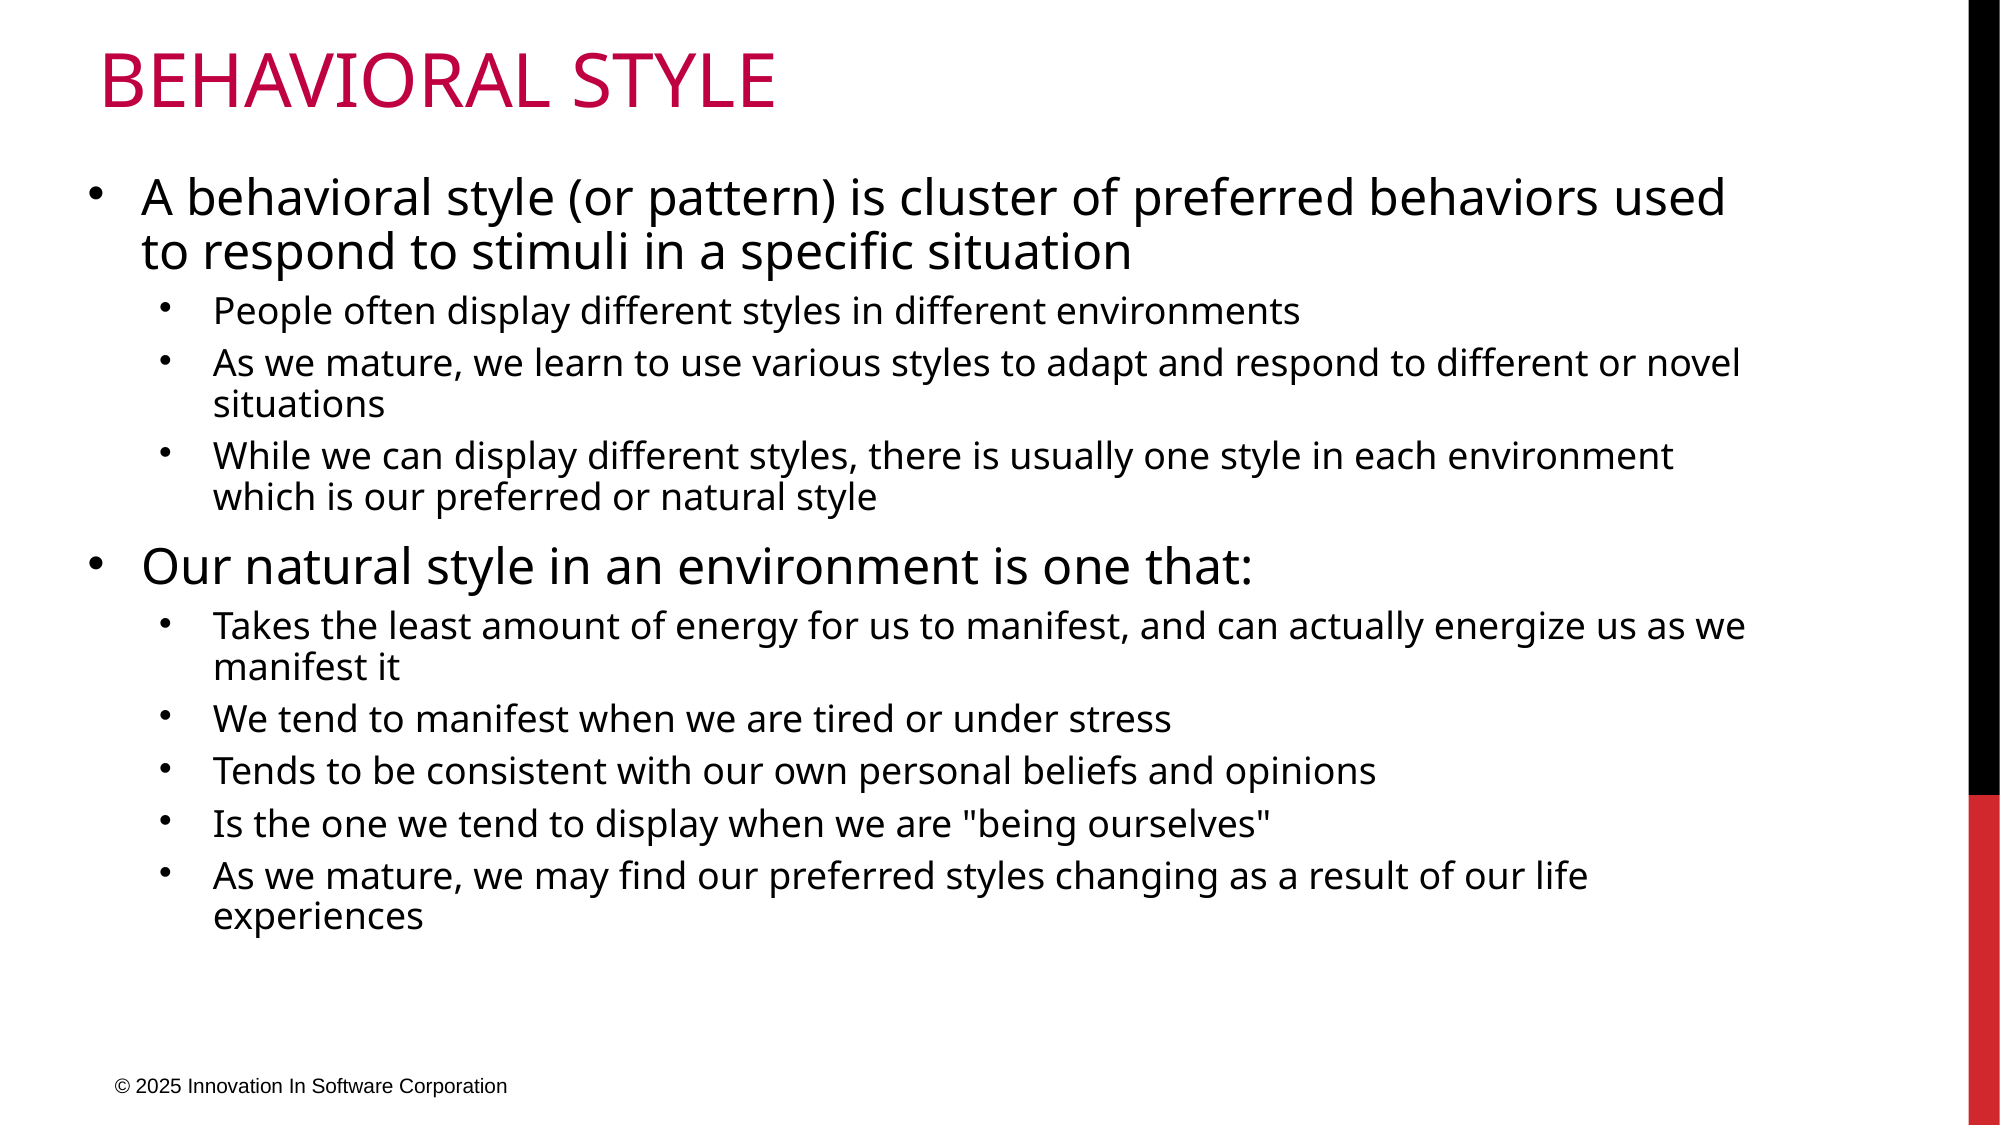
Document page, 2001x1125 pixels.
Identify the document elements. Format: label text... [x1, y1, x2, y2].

footer © 2025 Innovation In Software Corporation [99, 1065, 850, 1112]
list A behavioral style (or pattern) is cluster of preferred behaviors used to respond to stimuli in a specific situation People often display different styles in different environments As we mature, we learn to use various styles to adapt and respond to different or novel situations While we can display different styles, there is usually one style in each environment which is our preferred or natural style Our natural style in an environment is one that: Takes the least amount of energy for us to manifest, and can actually energize us as we manifest it We tend to manifest when we are tired or under stress Tends to be consistent with our own personal beliefs and opinions Is the one we tend to display when we are "being ourselves" As we mature, we may find our preferred styles changing as a result of our life experiences [69, 172, 1766, 990]
title Behavioral Style [98, 0, 1770, 186]
